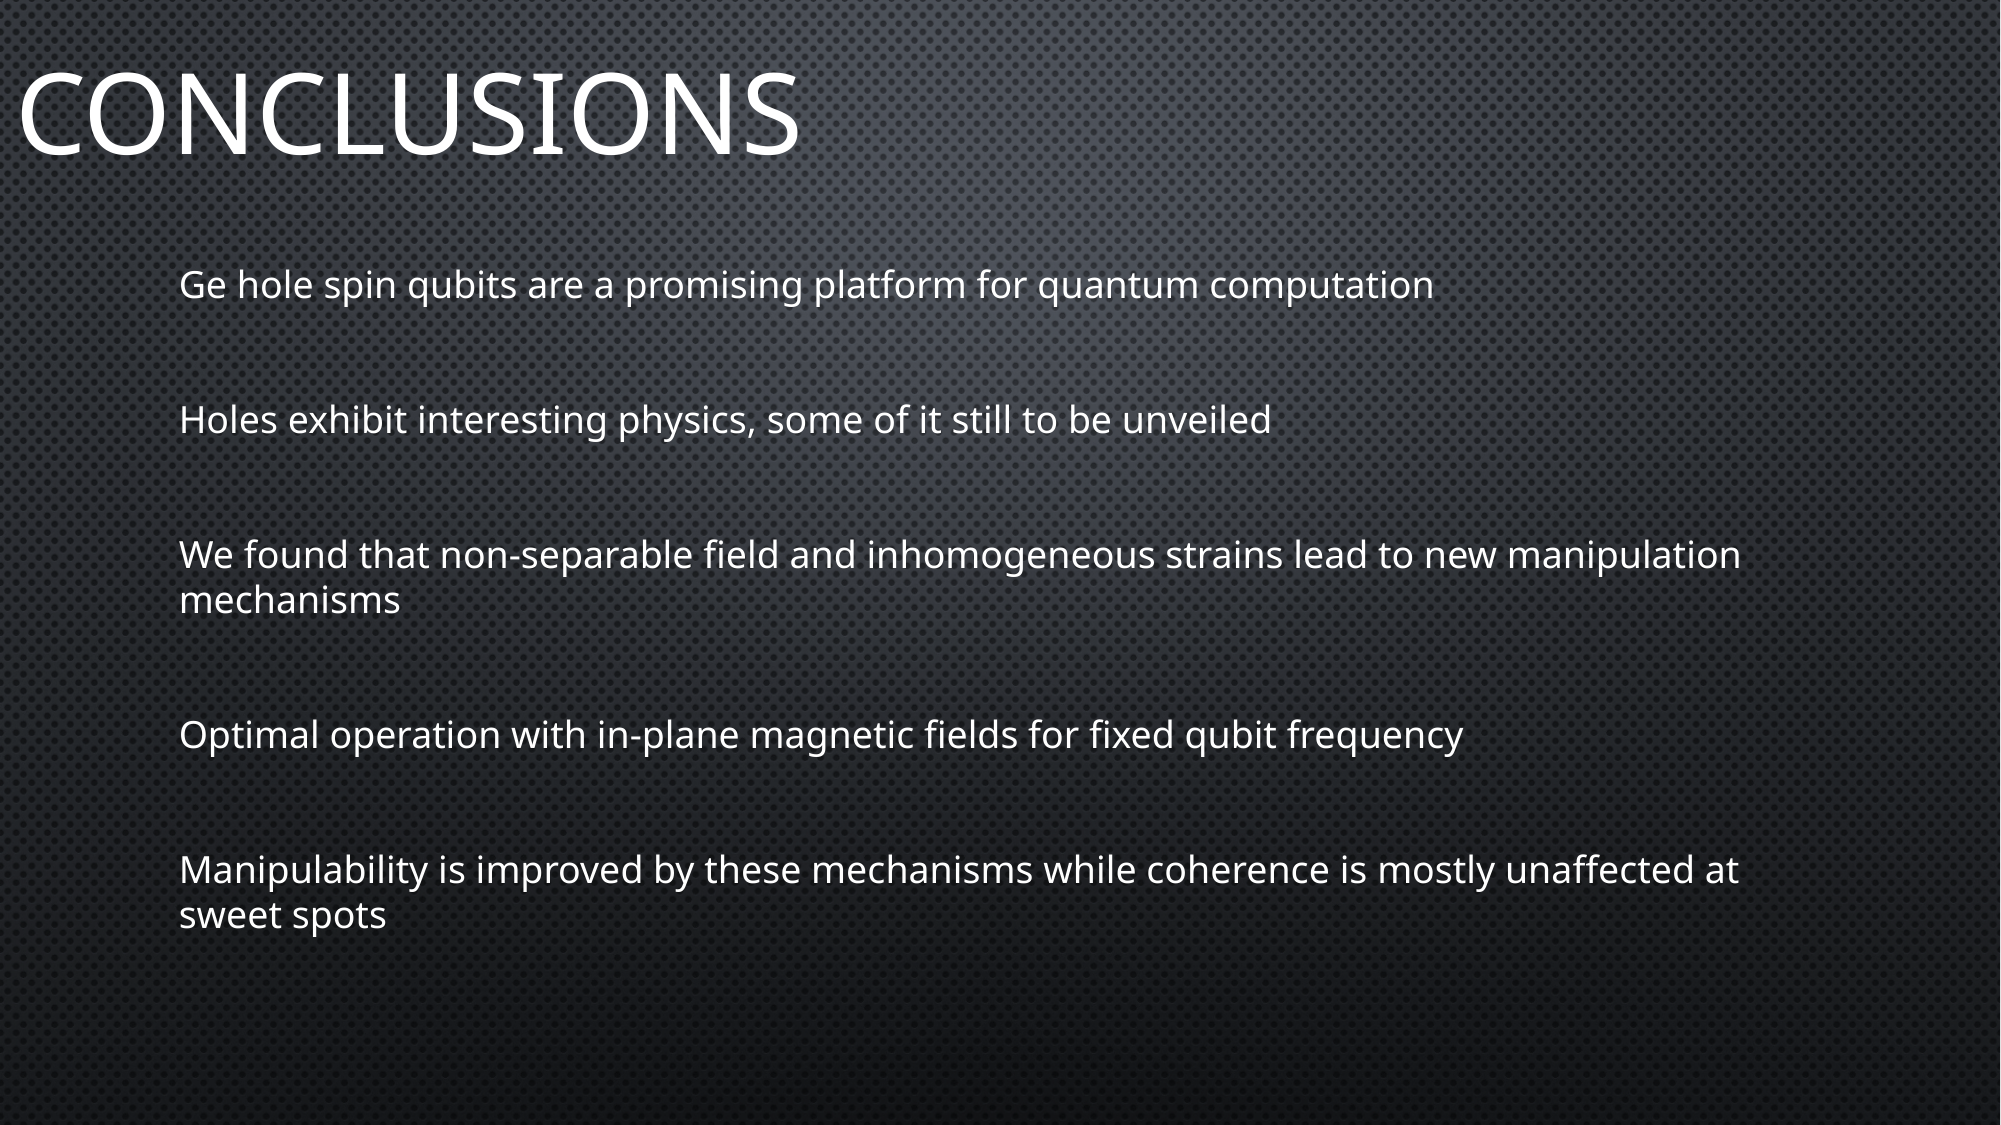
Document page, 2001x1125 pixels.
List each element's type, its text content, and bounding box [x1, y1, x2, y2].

text_box Conclusions [0, 0, 2000, 374]
text_box Ge hole spin qubits are a promising platform for quantum computation Holes exhibit interesting physics, some of it still to be unveiled We found that non-separable field and inhomogeneous strains lead to new manipulation mechanisms Optimal operation with in-plane magnetic fields for fixed qubit frequency Manipulability is improved by these mechanisms while coherence is mostly unaffected at sweet spots [163, 253, 1837, 944]
